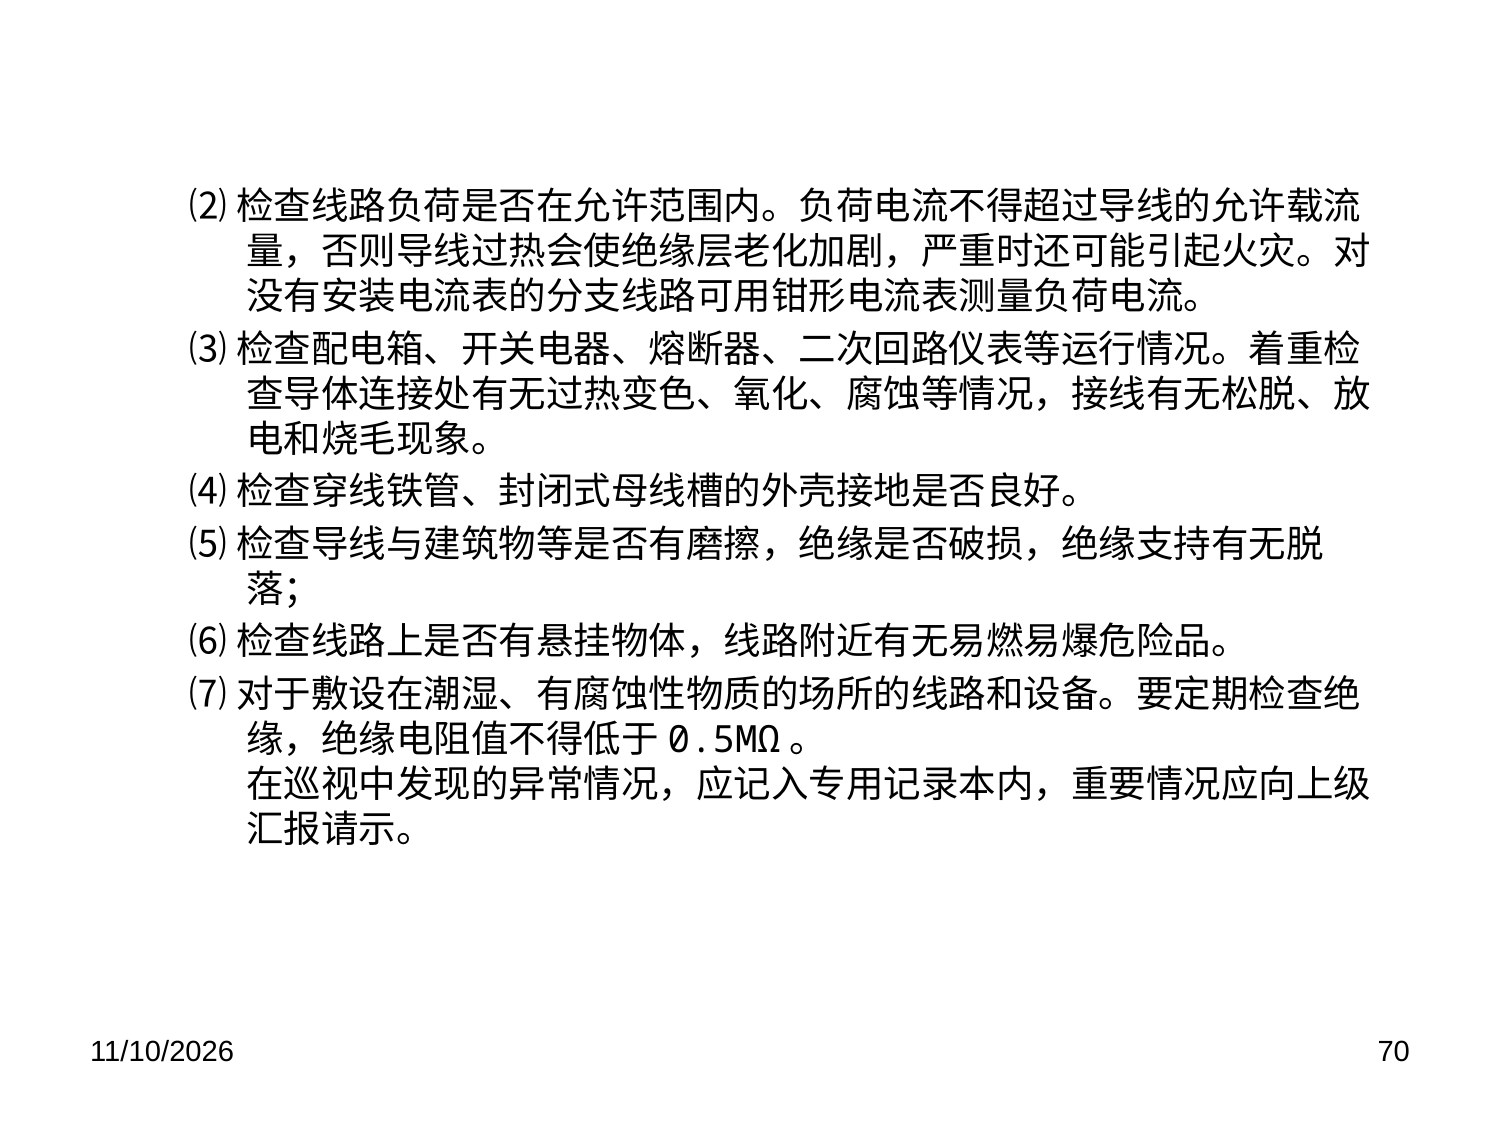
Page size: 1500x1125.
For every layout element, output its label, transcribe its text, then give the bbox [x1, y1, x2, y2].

slide_number 70 [1074, 1024, 1426, 1103]
list ⑵检查线路负荷是否在允许范围内。负荷电流不得超过导线的允许载流量，否则导线过热会使绝缘层老化加剧，严重时还可能引起火灾。对没有安装电流表的分支线路可用钳形电流表测量负荷电流。 ⑶检查配电箱、开关电器、熔断器、二次回路仪表等运行情况。着重检查导体连接处有无过热变色、氧化、腐蚀等情况，接线有无松脱、放电和烧毛现象。 ⑷检查穿线铁管、封闭式母线槽的外壳接地是否良好。 ⑸检查导线与建筑物等是否有磨擦，绝缘是否破损，绝缘支持有无脱落； ⑹检查线路上是否有悬挂物体，线路附近有无易燃易爆危险品。 ⑺对于敷设在潮湿、有腐蚀性物质的场所的线路和设备。要定期检查绝缘，绝缘电阻值不得低于0.5MΩ。 在巡视中发现的异常情况，应记入专用记录本内，重要情况应向上级汇报请示。 [174, 174, 1413, 918]
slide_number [74, 1024, 426, 1103]
